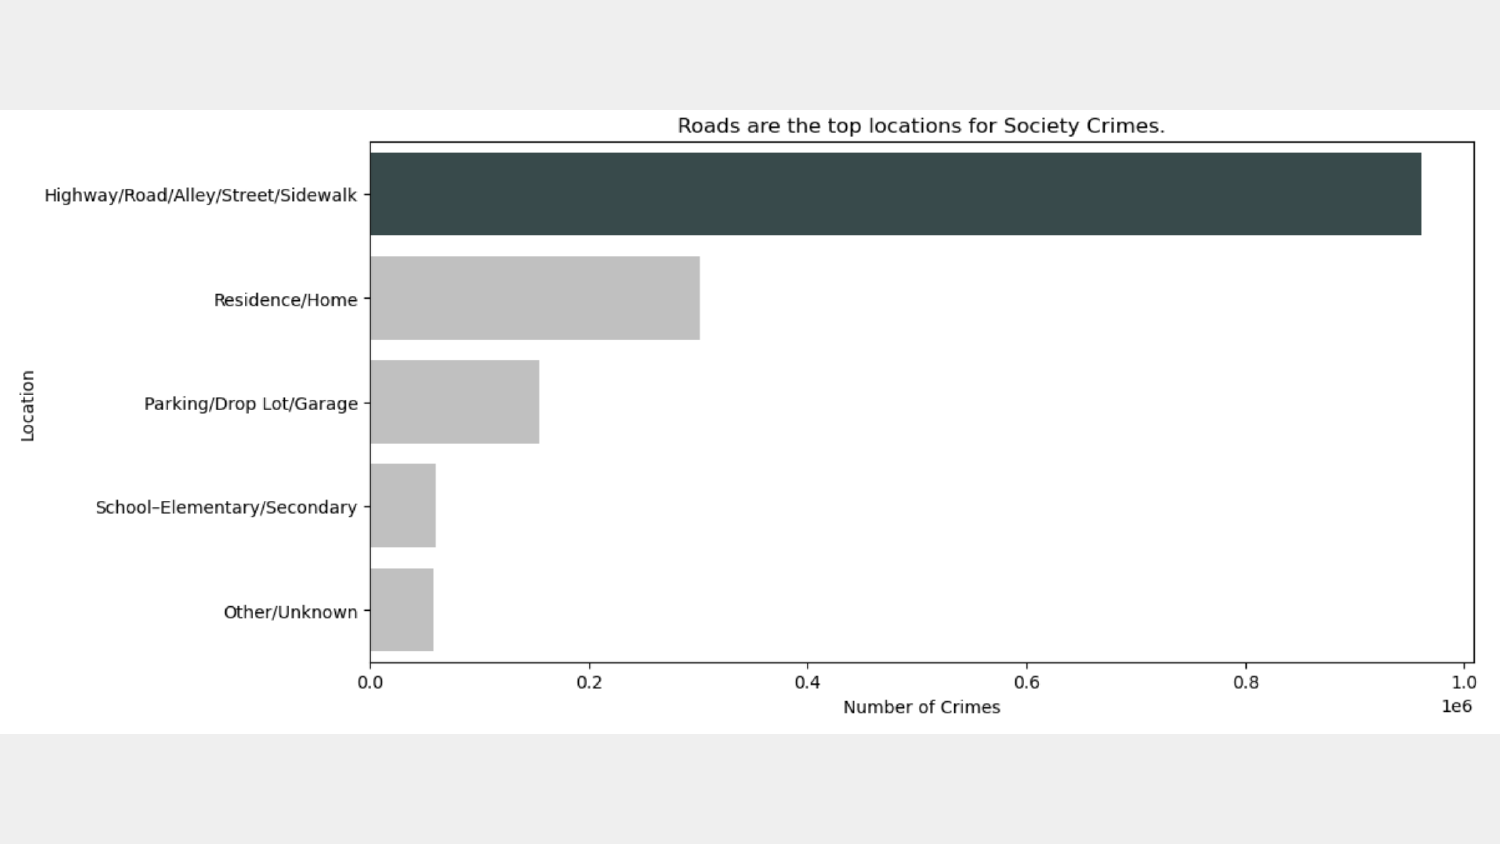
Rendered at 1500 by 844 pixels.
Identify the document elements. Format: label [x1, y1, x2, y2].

picture [0, 110, 1500, 734]
